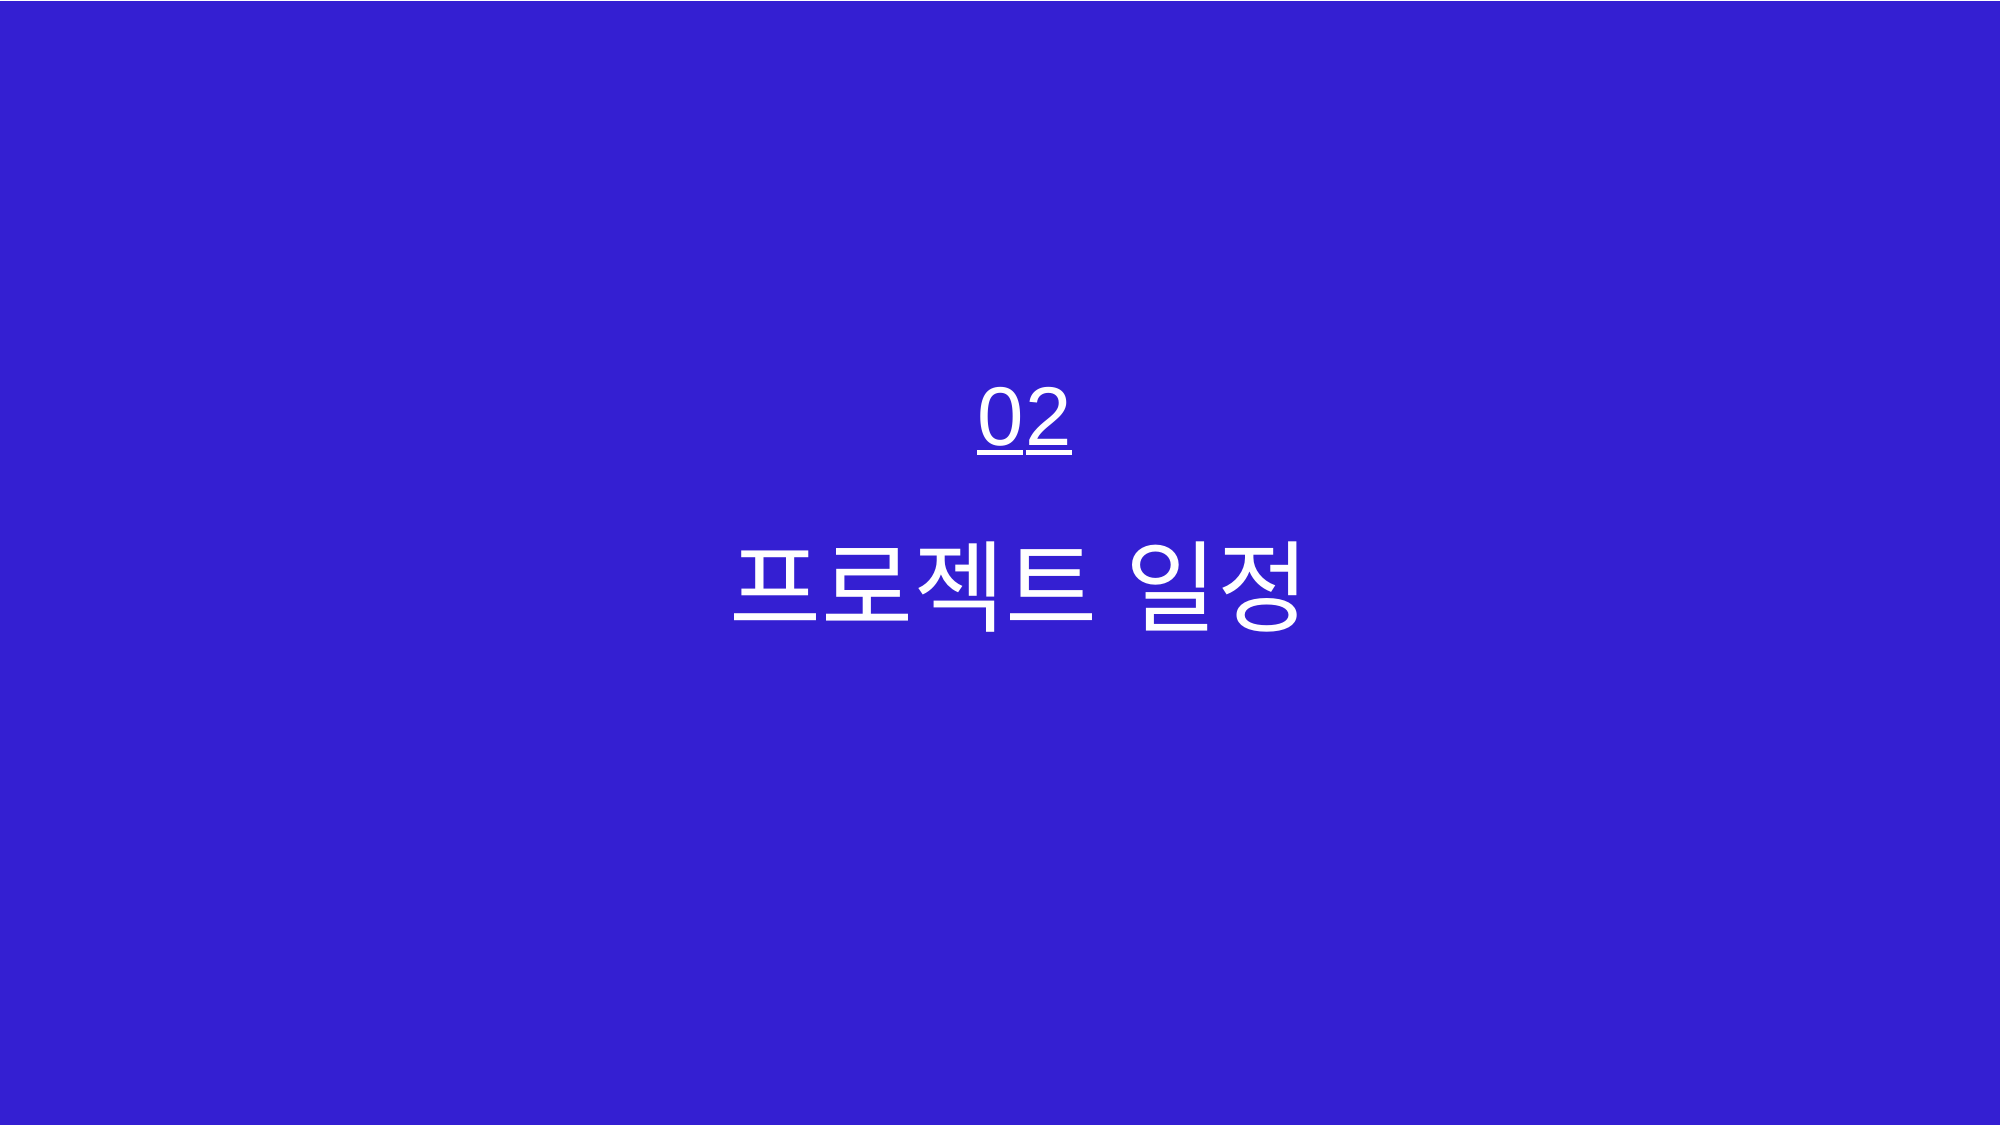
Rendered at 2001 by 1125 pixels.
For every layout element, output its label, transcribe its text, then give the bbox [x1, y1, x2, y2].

text_box [0, 1, 2000, 1125]
text_box 프로젝트 일정 [487, 525, 1550, 646]
text_box 02 [974, 362, 1078, 463]
